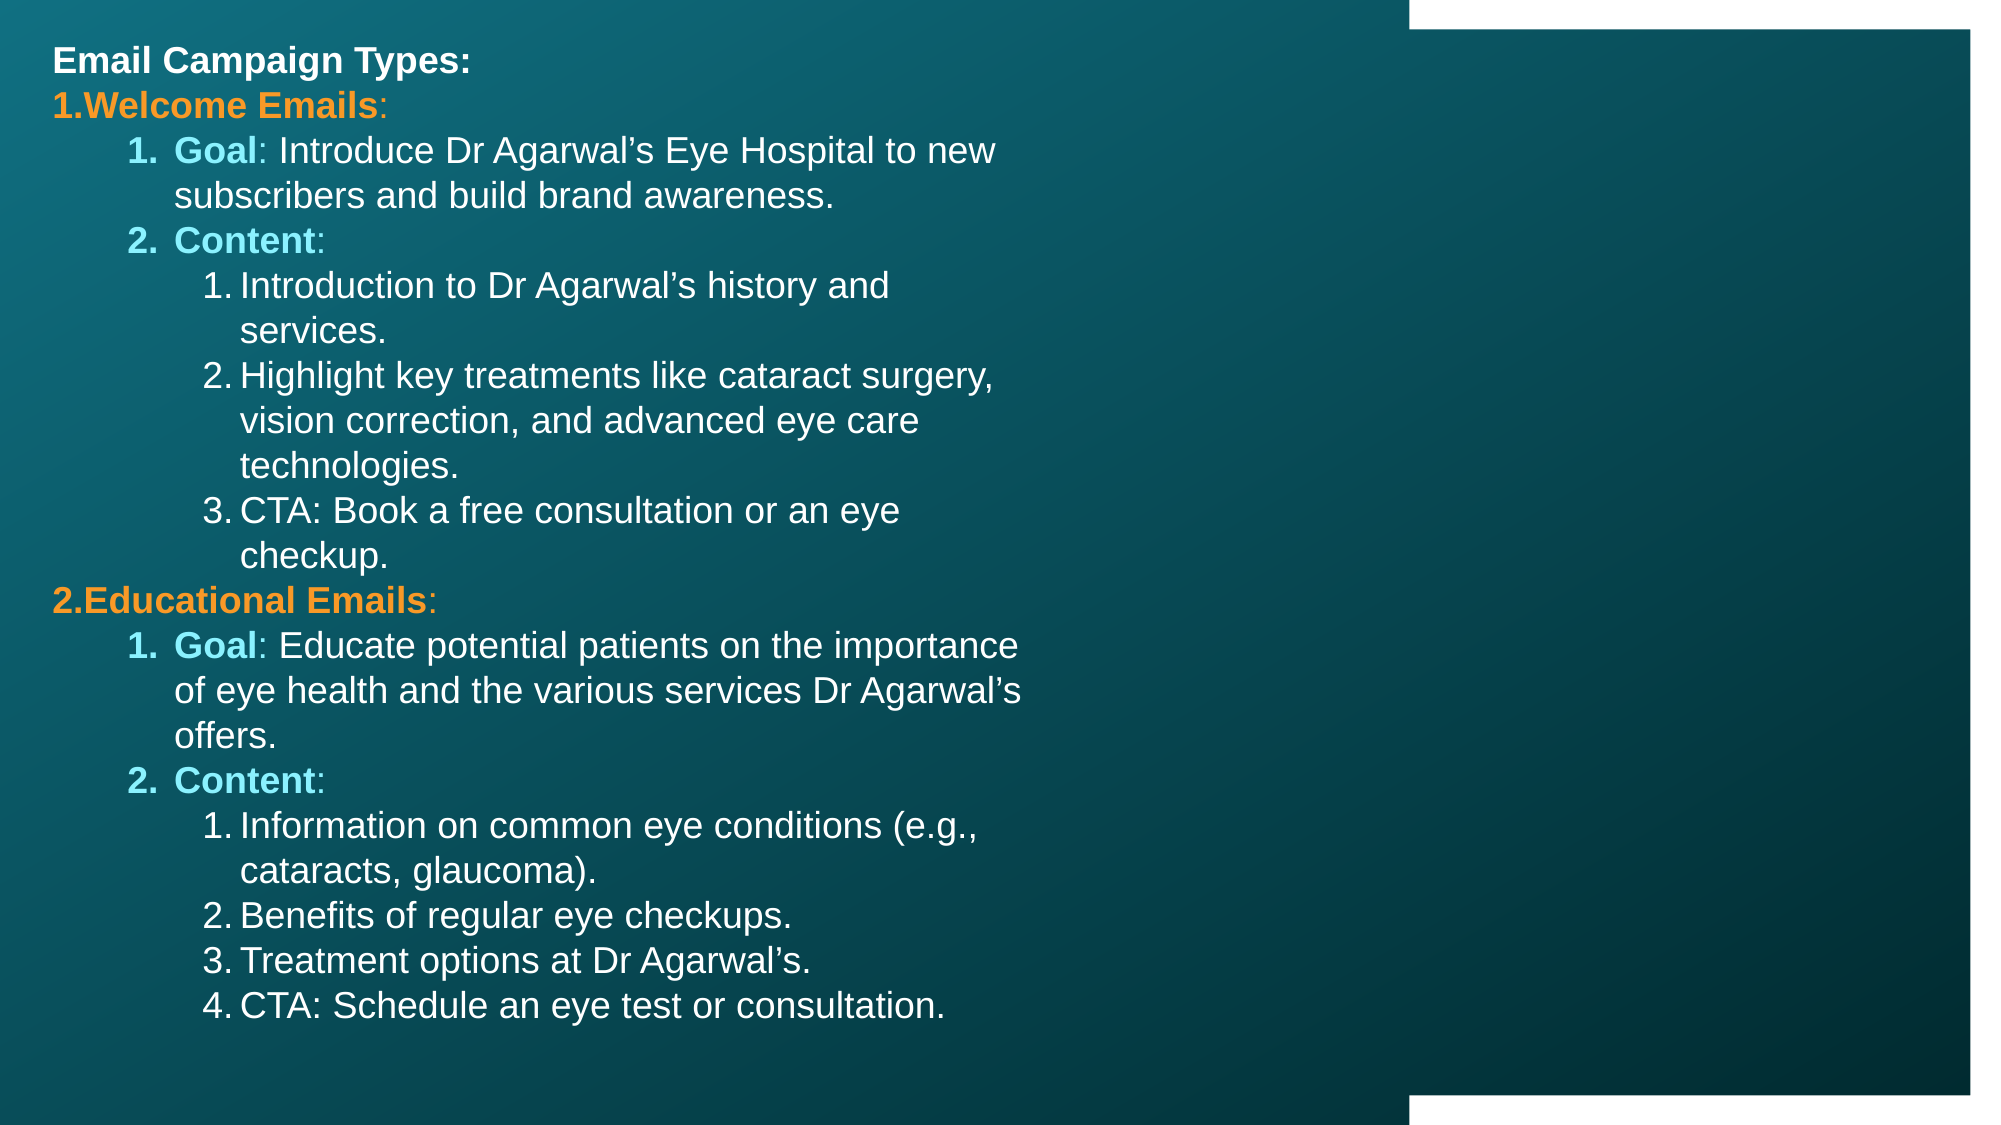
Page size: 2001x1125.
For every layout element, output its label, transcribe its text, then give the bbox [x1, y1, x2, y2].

text_box Email Campaign Types: Welcome Emails: Goal: Introduce Dr Agarwal’s Eye Hospital to new subscribers and build brand awareness. Content: Introduction to Dr Agarwal’s history and services. Highlight key treatments like cataract surgery, vision correction, and advanced eye care technologies. CTA: Book a free consultation or an eye checkup. Educational Emails: Goal: Educate potential patients on the importance of eye health and the various services Dr Agarwal’s offers. Content: Information on common eye conditions (e.g., cataracts, glaucoma). Benefits of regular eye checkups. Treatment options at Dr Agarwal’s. CTA: Schedule an eye test or consultation. [37, 28, 1038, 1034]
